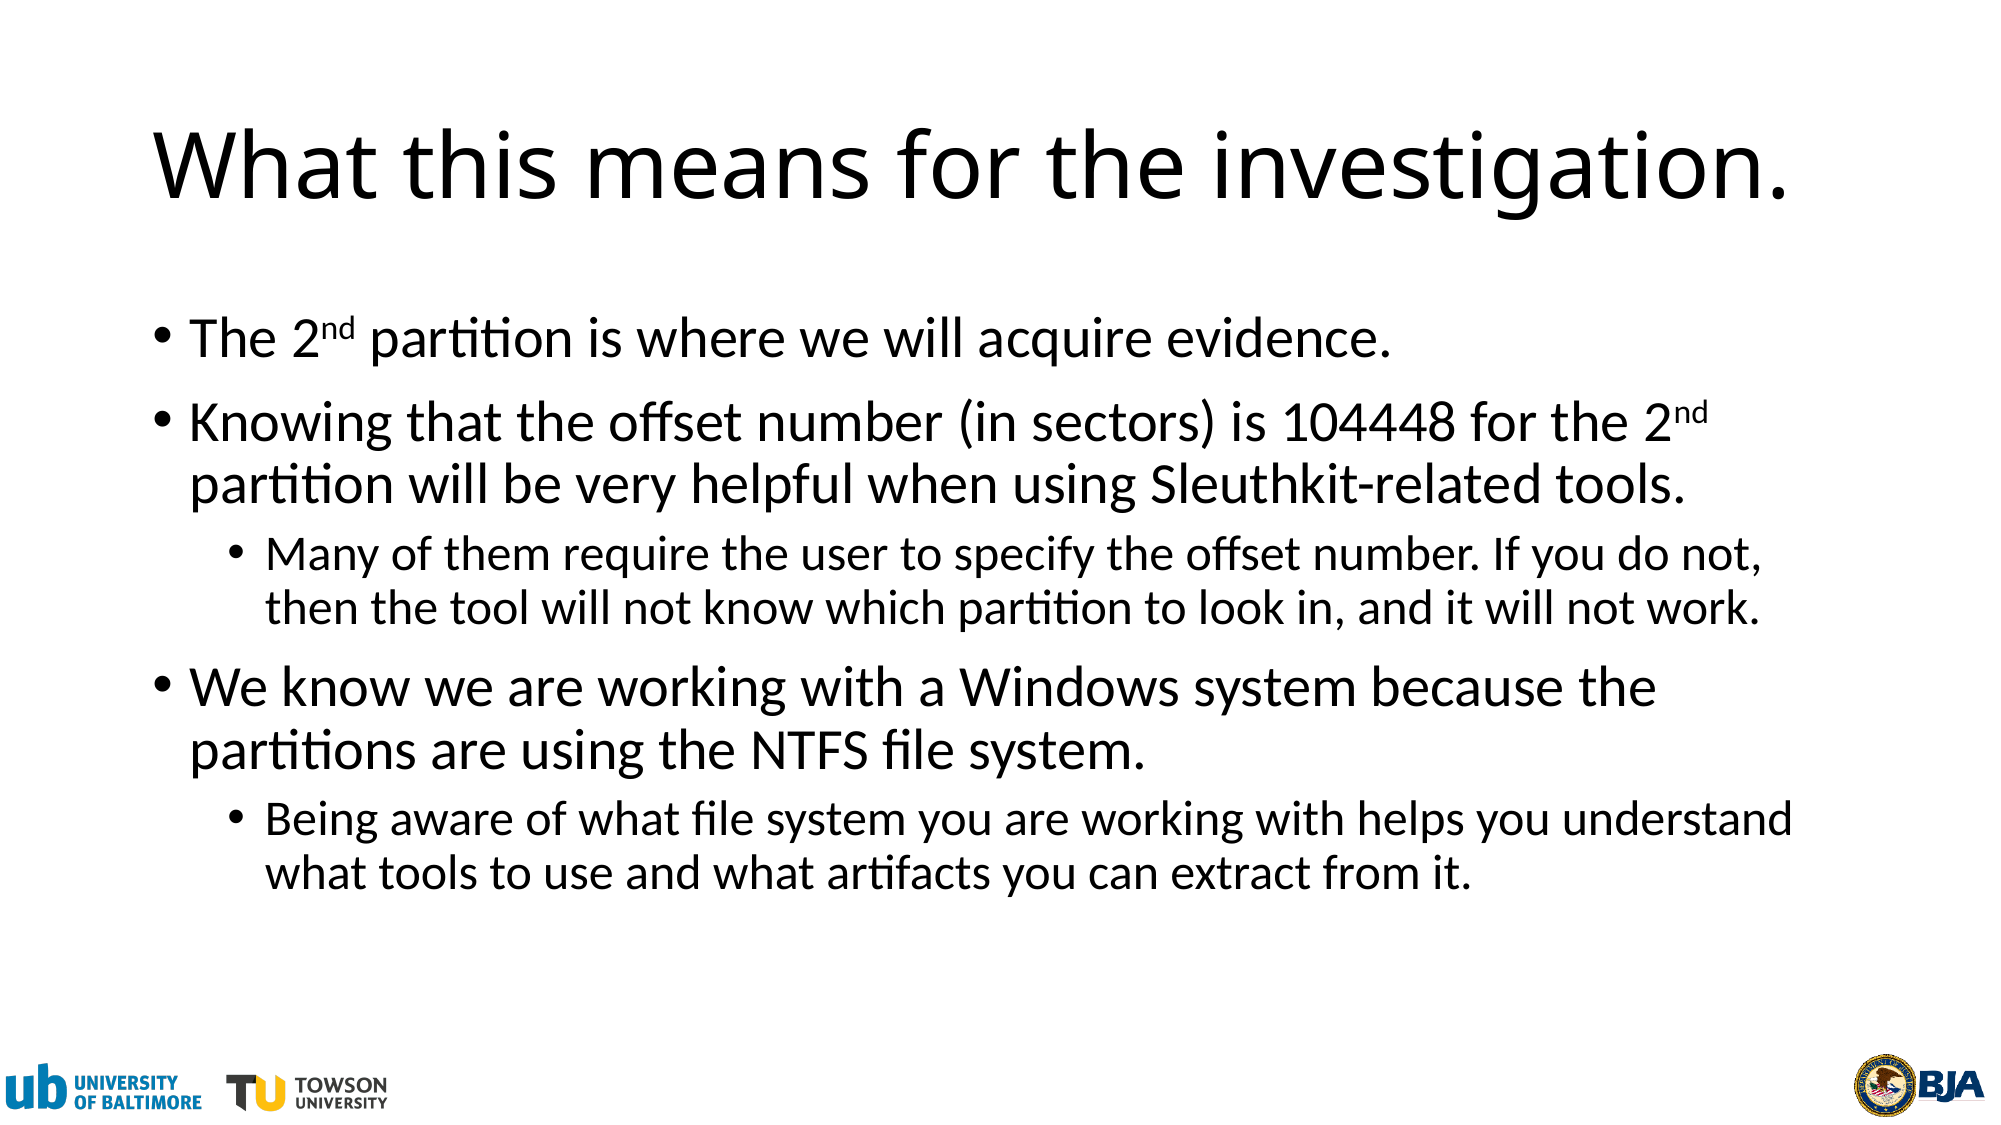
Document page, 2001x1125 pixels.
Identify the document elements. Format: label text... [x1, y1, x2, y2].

title What this means for the investigation. [137, 59, 1863, 278]
picture [1854, 1054, 1986, 1117]
list The 2nd partition is where we will acquire evidence. Knowing that the offset number (in sectors) is 104448 for the 2nd partition will be very helpful when using Sleuthkit-related tools. Many of them require the user to specify the offset number. If you do not, then the tool will not know which partition to look in, and it will not work. We know we are working with a Windows system because the partitions are using the NTFS file system. Being aware of what file system you are working with helps you understand what tools to use and what artifacts you can extract from it. [137, 299, 1863, 1014]
picture [0, 1031, 407, 1125]
